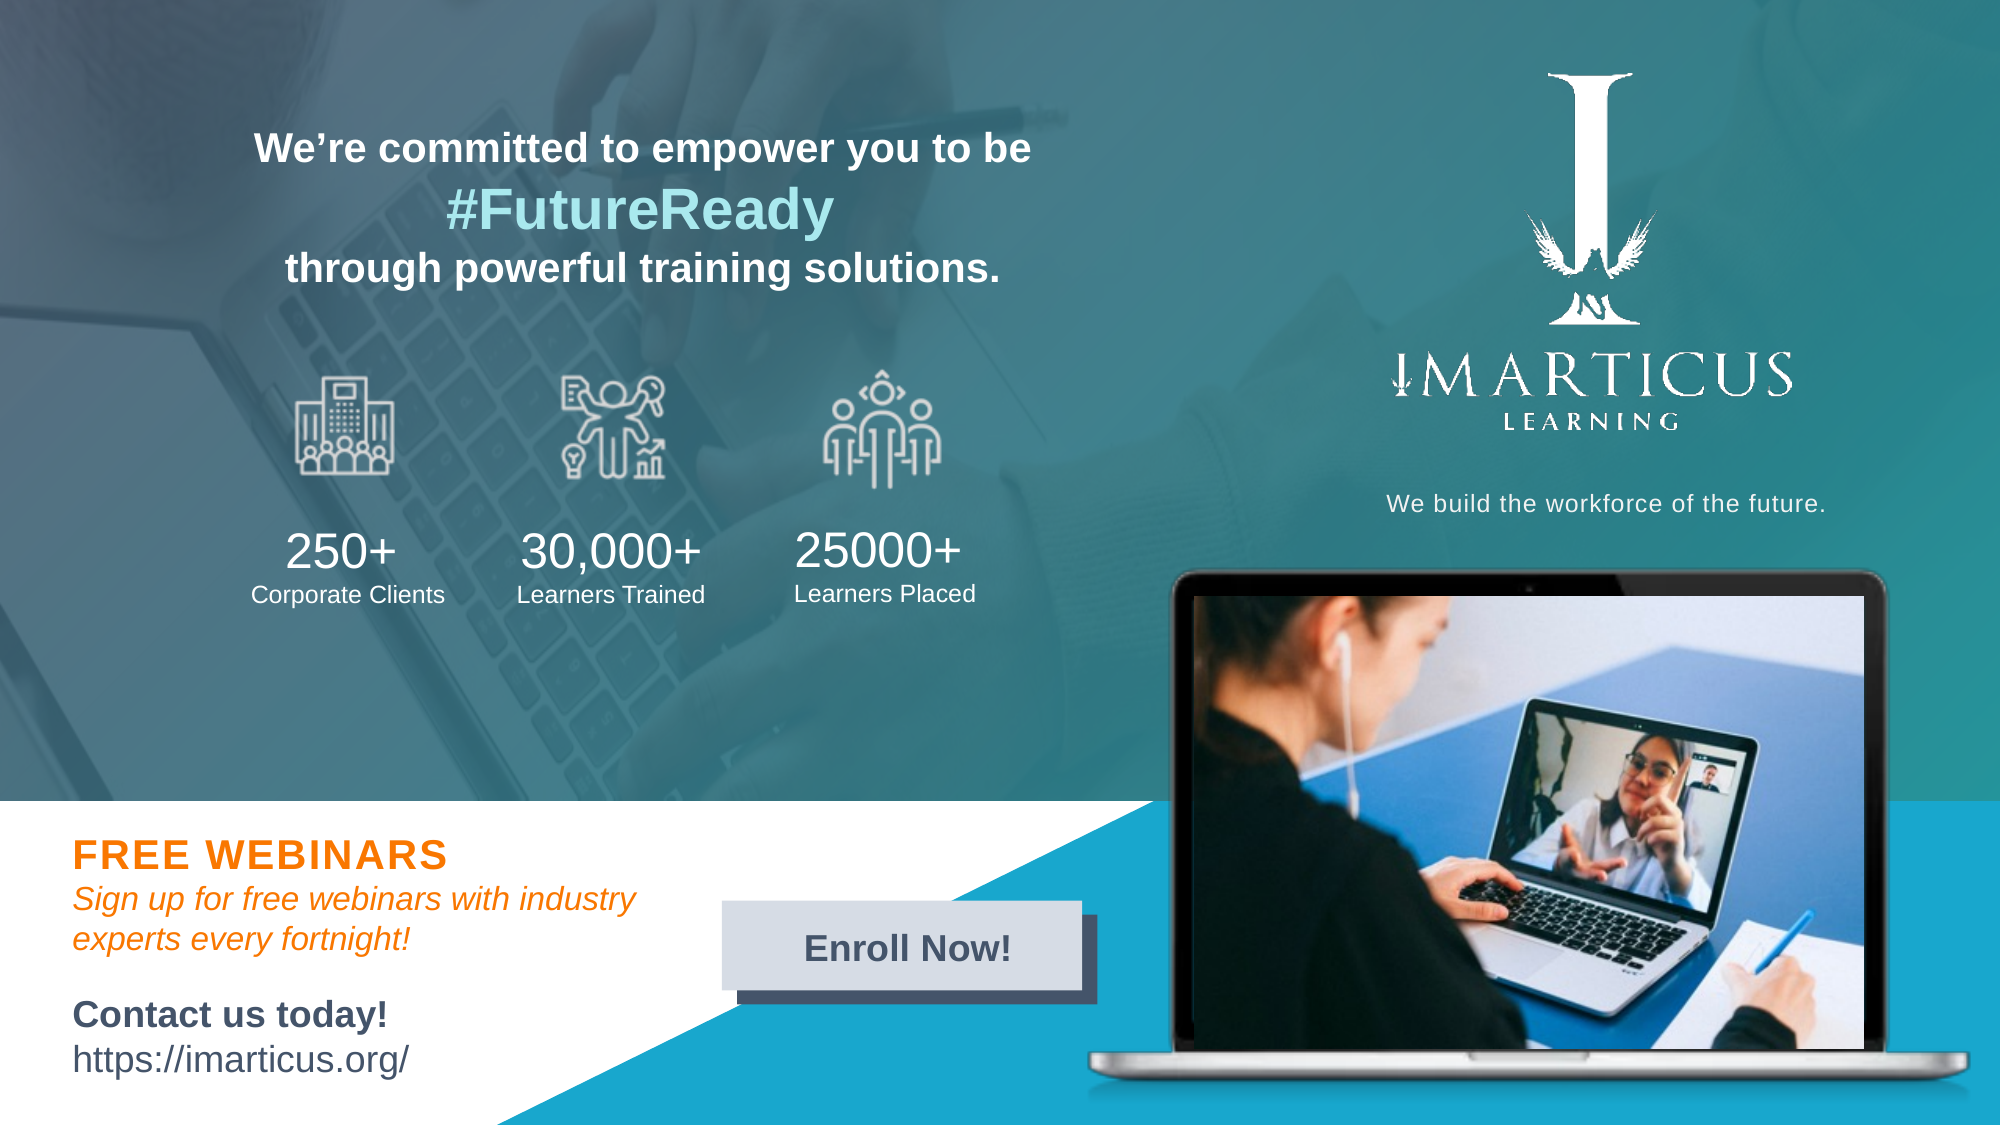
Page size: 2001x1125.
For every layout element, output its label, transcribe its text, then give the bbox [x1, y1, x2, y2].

text_box Enroll Now! [789, 917, 1028, 977]
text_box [1069, 552, 1991, 1108]
text_box Contact us today! https://imarticus.org/ [57, 982, 515, 1088]
picture [0, 0, 2000, 801]
text_box [721, 900, 1069, 992]
text_box [496, 801, 2000, 1125]
text_box [736, 992, 1069, 1005]
text_box FREE WEBINARS Sign up for free webinars with industry experts every fortnight! [57, 820, 698, 965]
